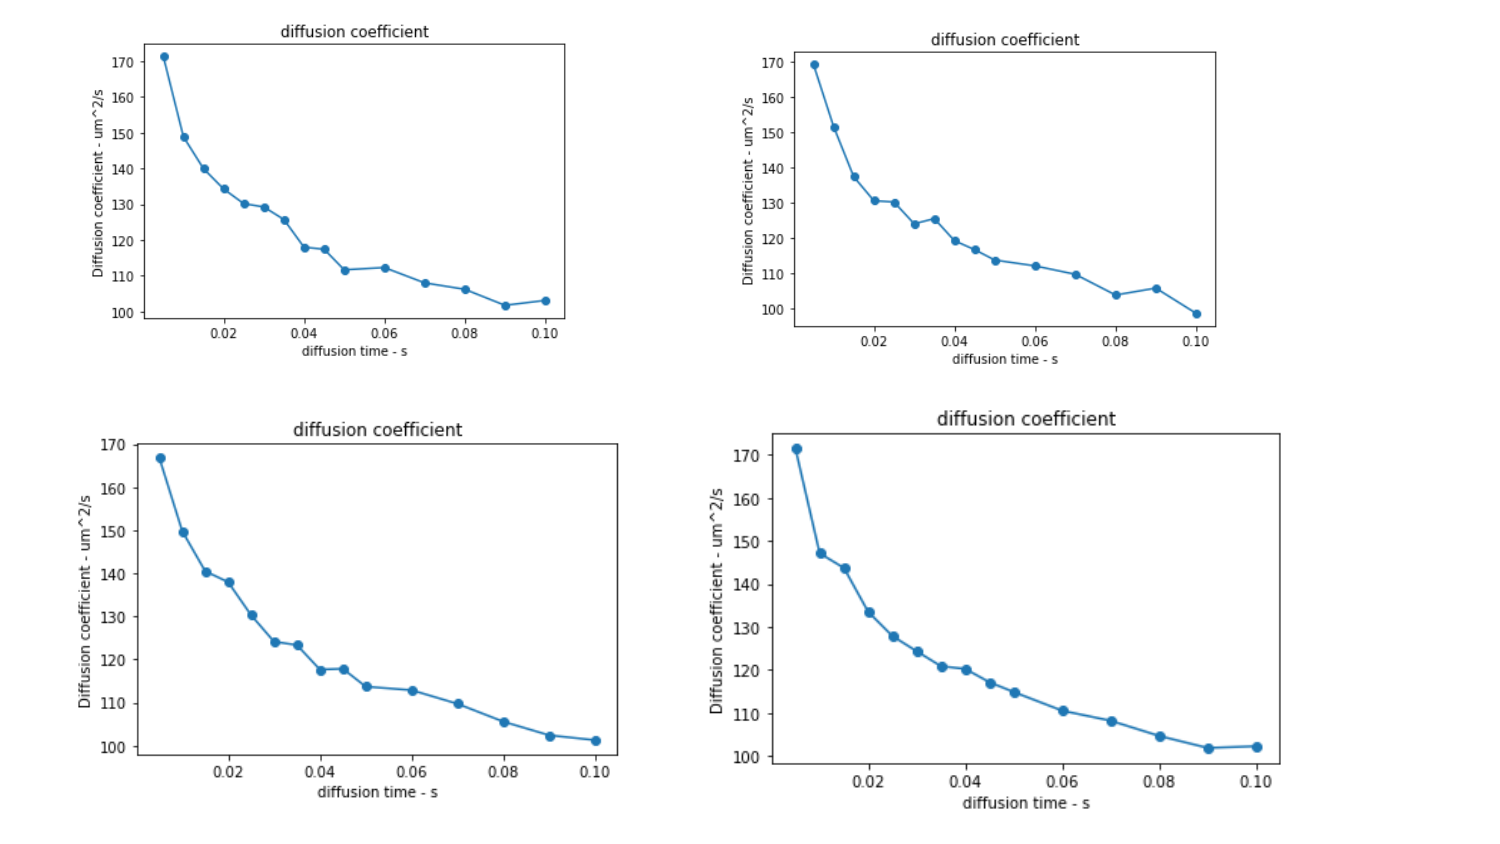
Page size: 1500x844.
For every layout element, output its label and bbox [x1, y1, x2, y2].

picture [701, 400, 1290, 821]
picture [735, 24, 1224, 374]
picture [70, 411, 627, 810]
picture [84, 16, 573, 366]
